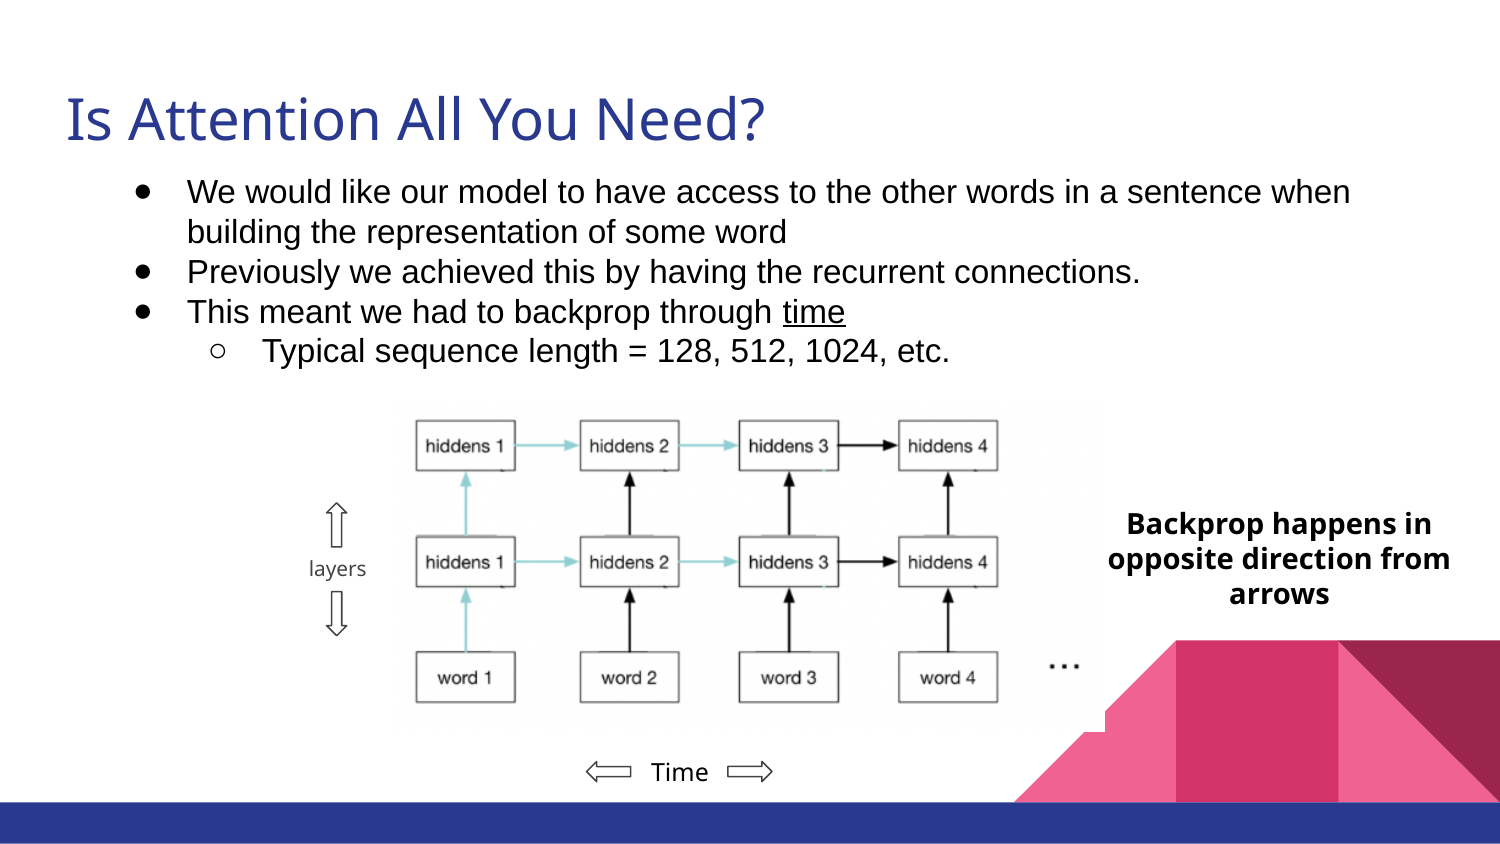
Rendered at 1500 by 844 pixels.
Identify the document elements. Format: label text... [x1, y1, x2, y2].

list layers [293, 463, 390, 671]
text_box [326, 591, 347, 636]
text_box Time [635, 741, 801, 802]
title Is Attention All You Need? [51, 67, 1449, 167]
text_box [727, 761, 773, 782]
text_box Backprop happens in opposite direction from arrows [1110, 490, 1494, 626]
picture [395, 401, 1105, 732]
text_box [586, 761, 631, 782]
text_box We would like our model to have access to the other words in a sentence when building the representation of some word Previously we achieved this by having the recurrent connections. This meant we had to backprop through time Typical sequence length = 128, 512, 1024, etc. [96, 155, 1398, 385]
text_box [326, 502, 347, 547]
